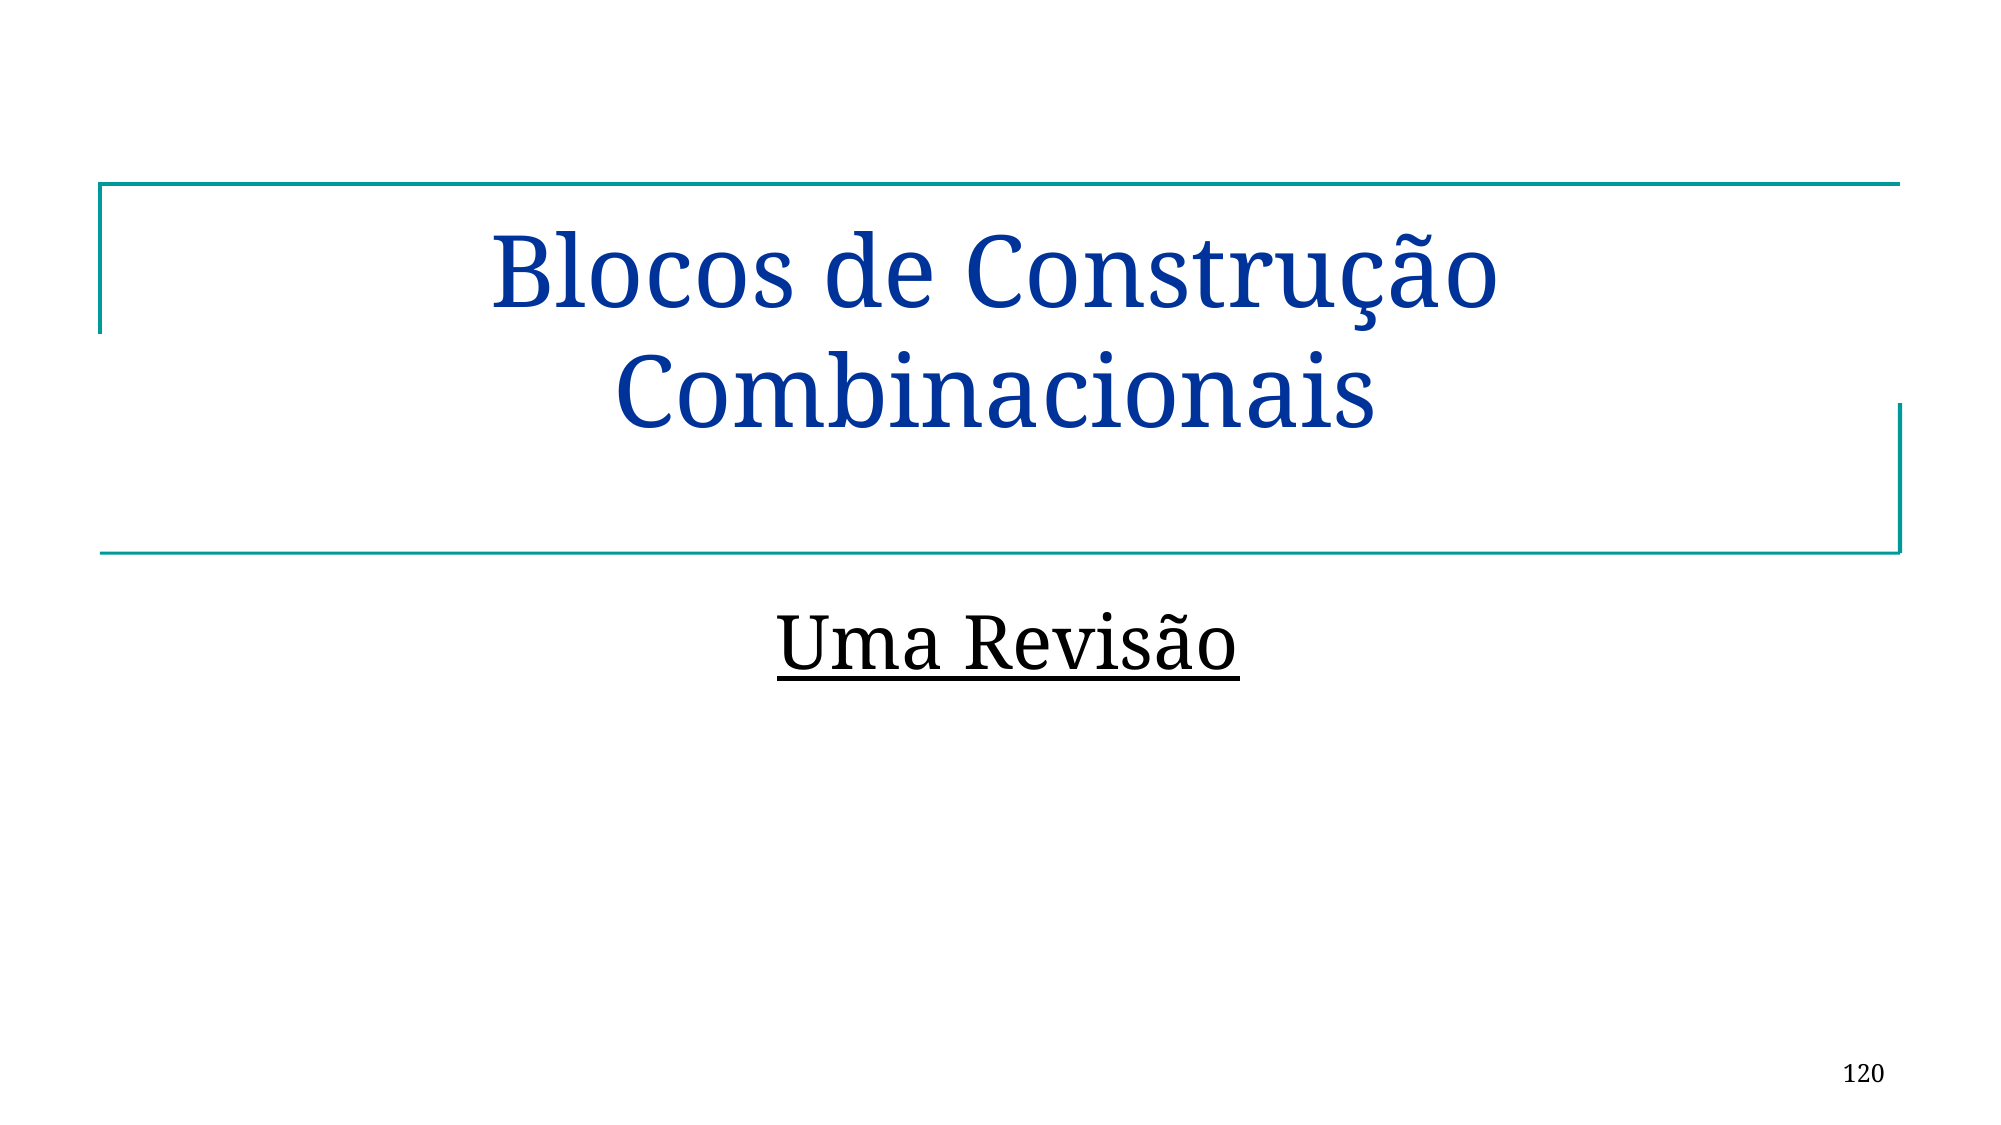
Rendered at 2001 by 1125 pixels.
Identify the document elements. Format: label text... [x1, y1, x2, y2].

title Blocos de Construção Combinacionais [124, 199, 1867, 488]
subtitle Uma Revisão [149, 587, 1867, 876]
slide_number 120 [1433, 1023, 1901, 1100]
